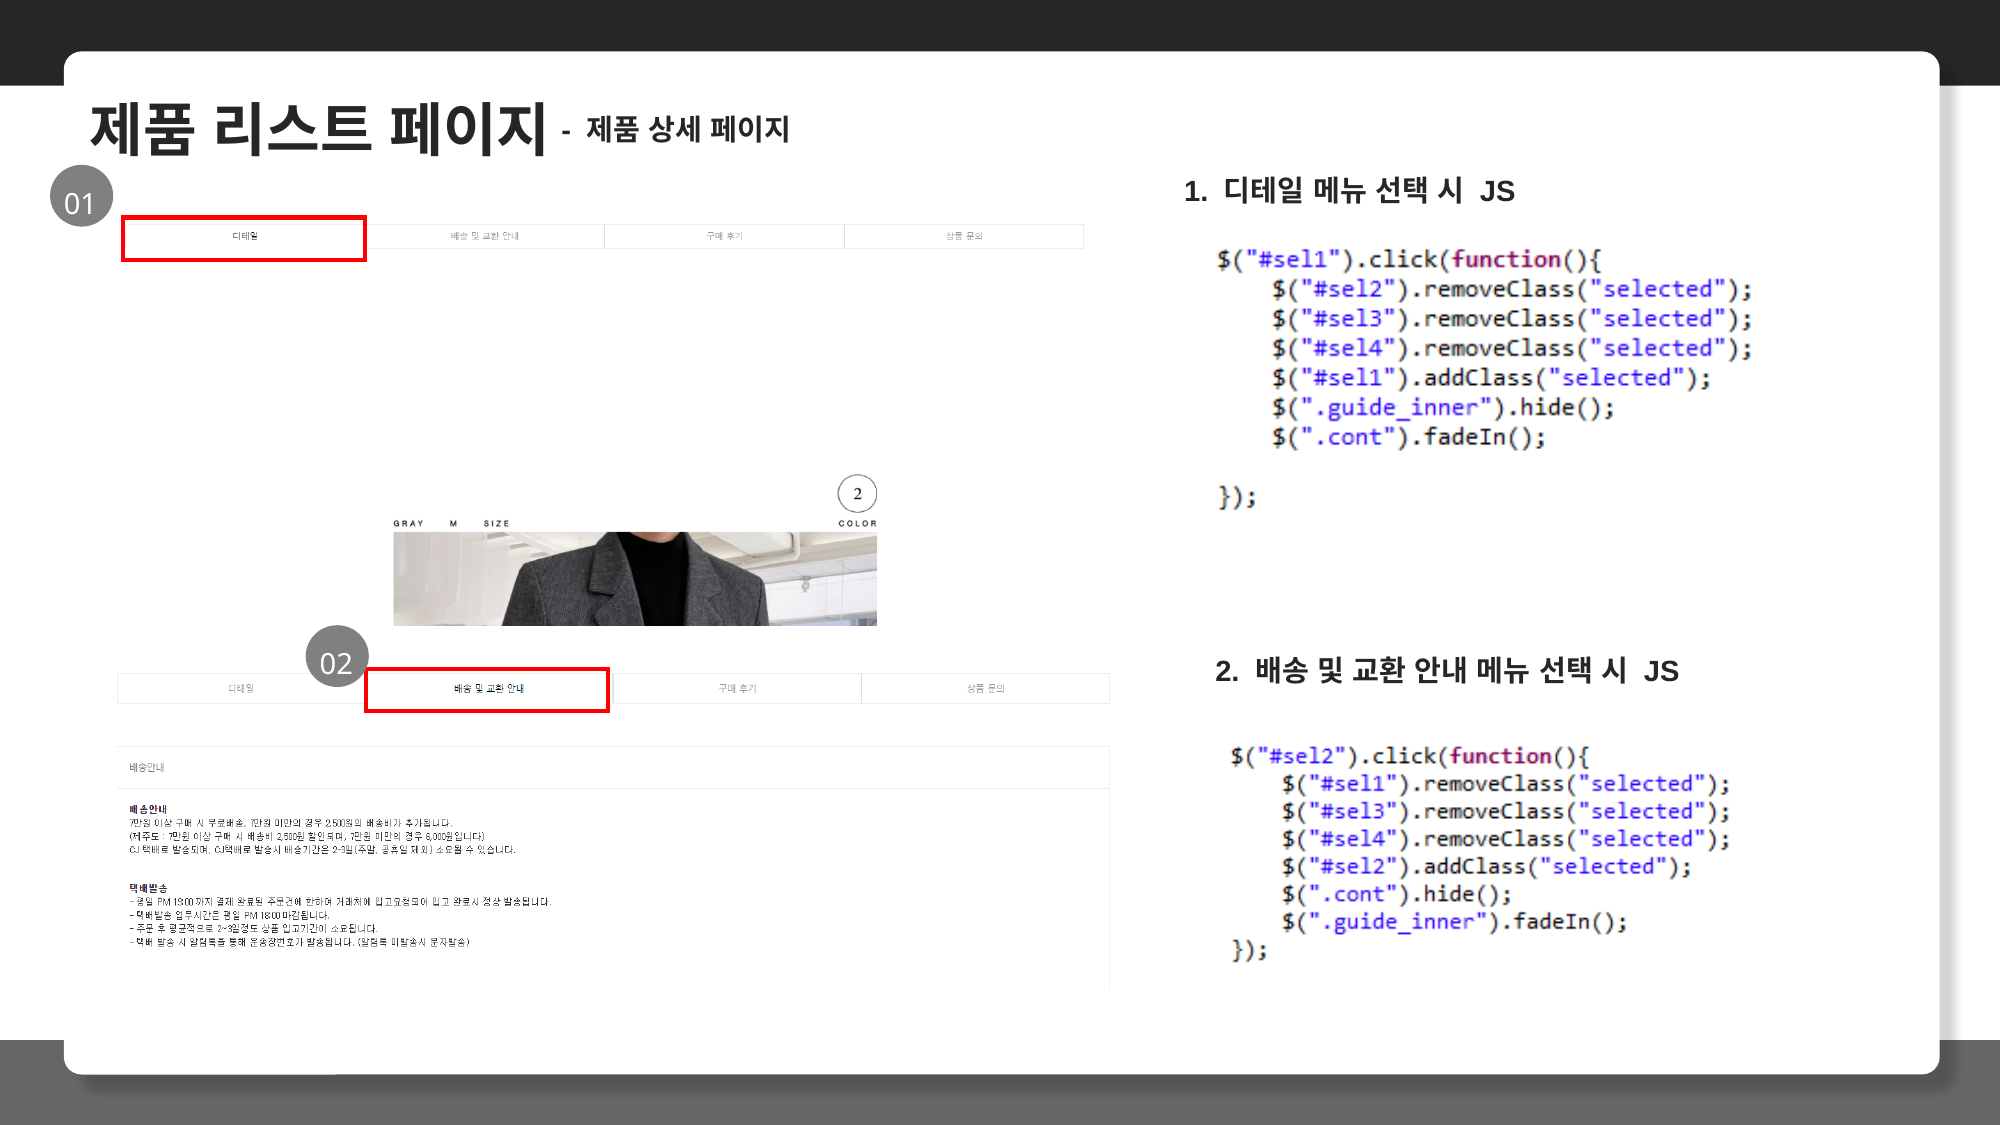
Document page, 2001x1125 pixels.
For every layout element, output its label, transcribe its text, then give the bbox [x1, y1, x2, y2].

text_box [49, 164, 114, 229]
text_box 2. 배송 및 교환 안내 메뉴 선택 시 JS [1200, 645, 1803, 695]
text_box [304, 625, 369, 689]
text_box 제품 리스트 페이지 [65, 85, 575, 171]
text_box [0, 0, 2000, 87]
picture [113, 215, 1094, 626]
text_box [62, 50, 1941, 1076]
text_box - 제품 상세 페이지 [528, 103, 825, 154]
picture [1200, 238, 1784, 522]
text_box 1. 디테일 메뉴 선택 시 JS [1169, 164, 1772, 215]
text_box [0, 1039, 2000, 1125]
picture [113, 659, 1116, 991]
picture [1200, 738, 1767, 977]
